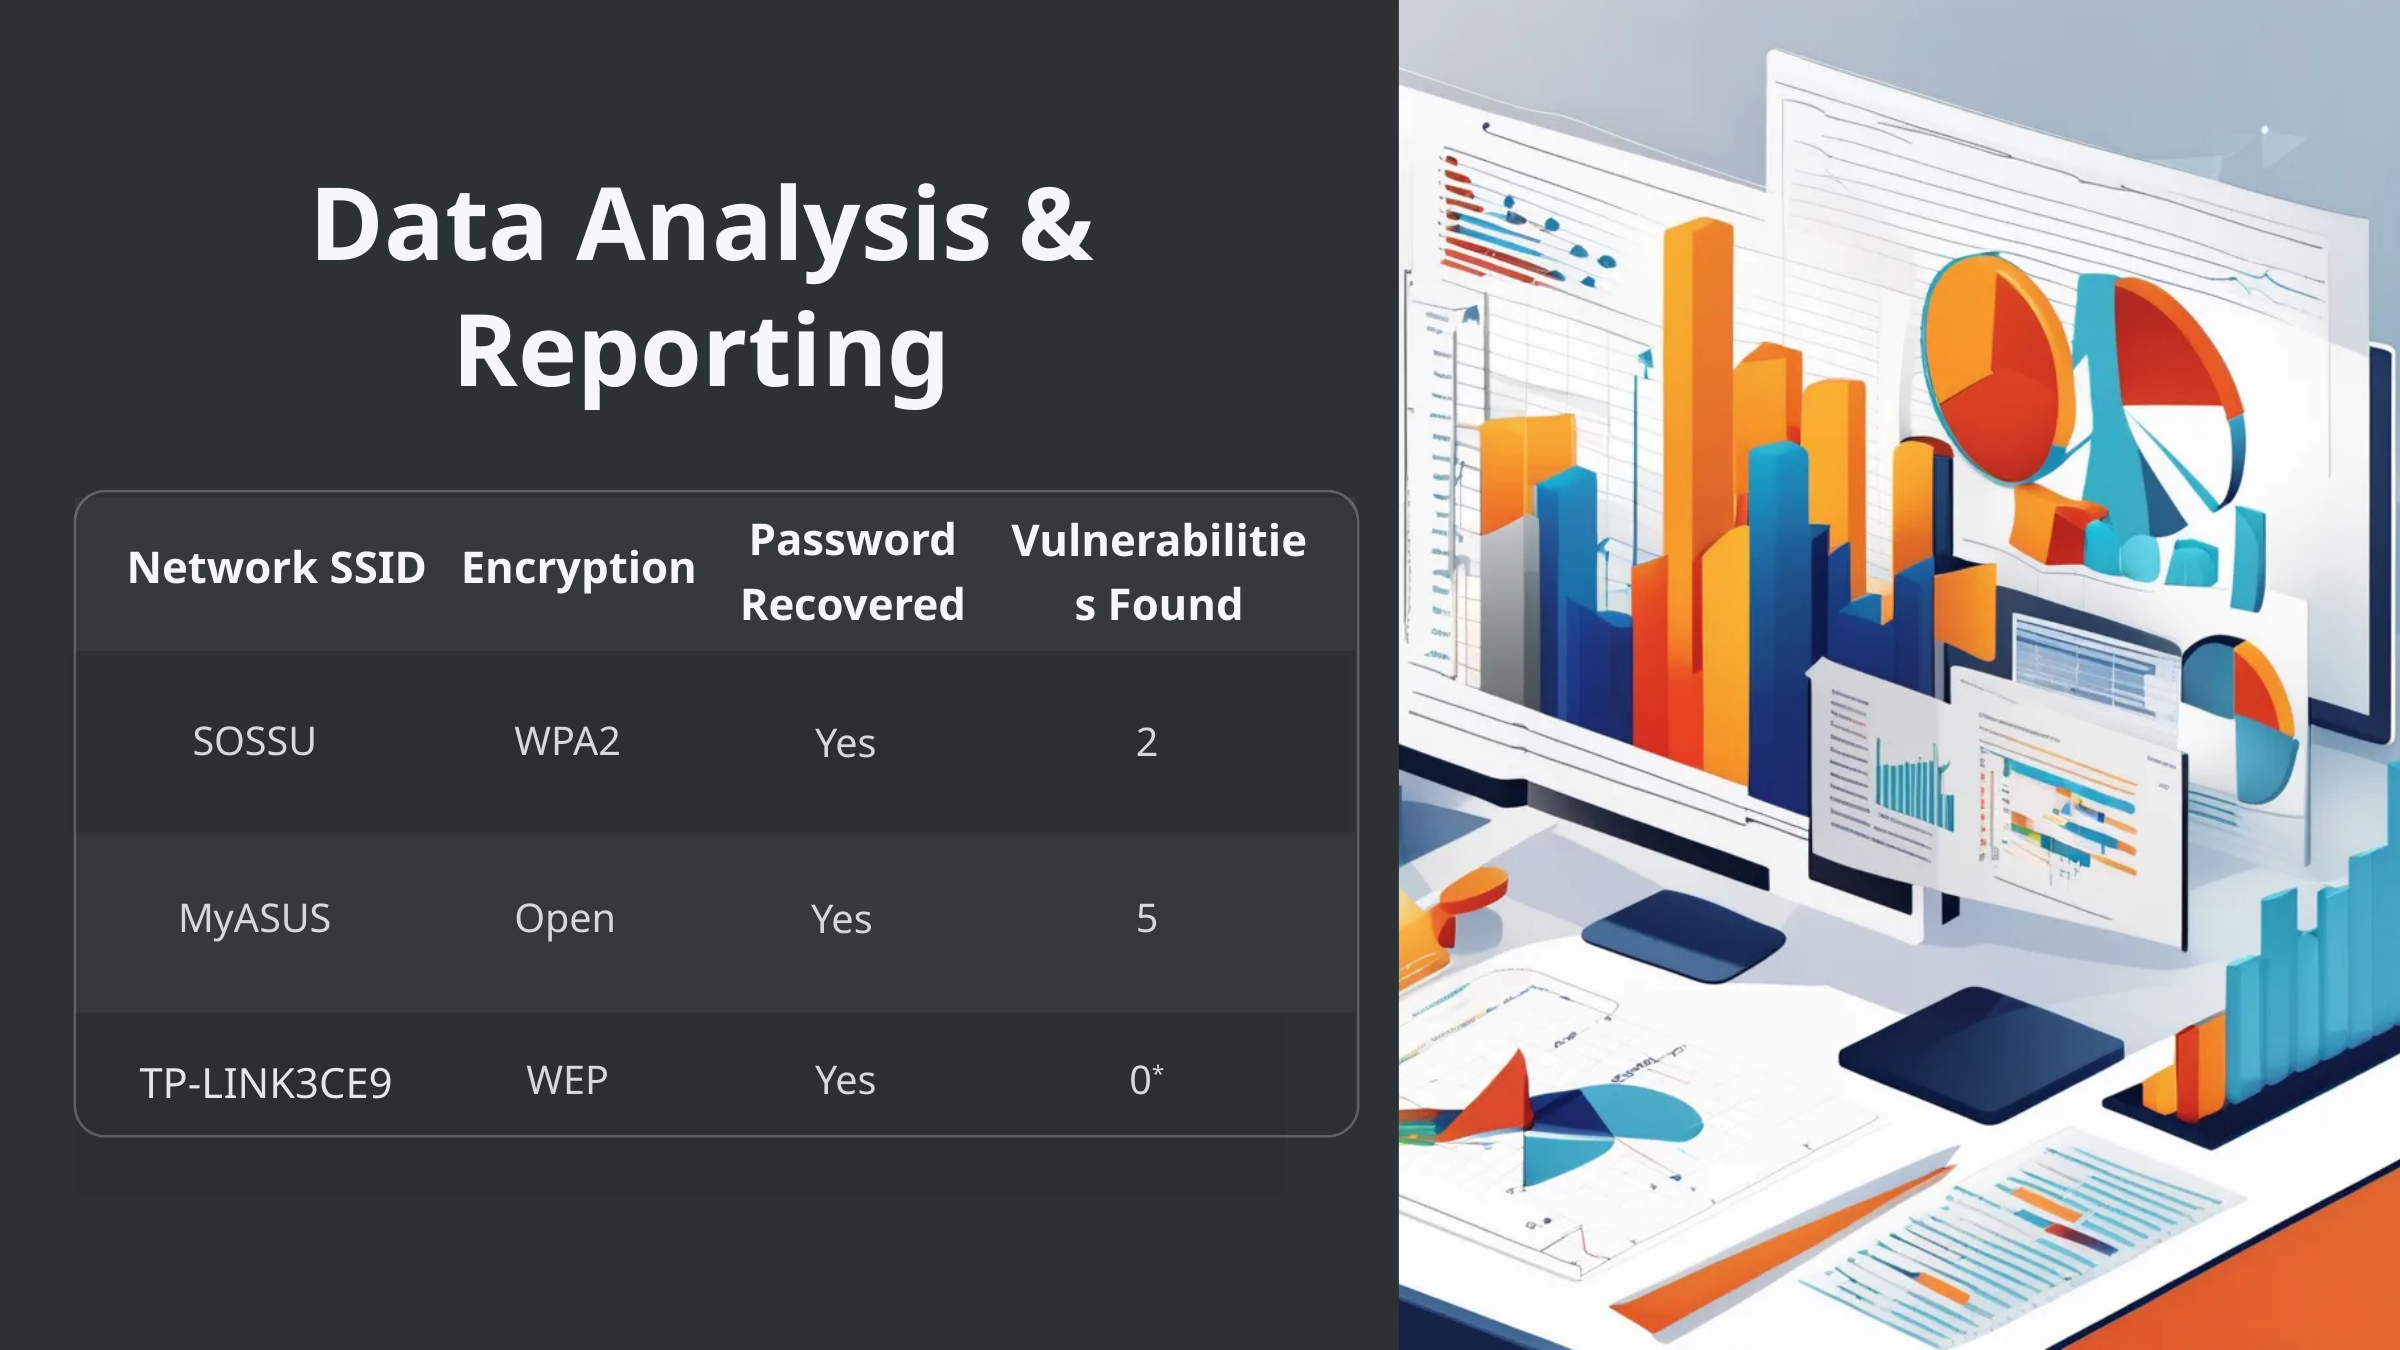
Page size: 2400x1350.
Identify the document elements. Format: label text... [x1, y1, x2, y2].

text_box Vulnerabilities Found [1008, 500, 1311, 630]
text_box [75, 1012, 1287, 1194]
text_box 5 [1093, 875, 1200, 941]
text_box SOSSU [103, 698, 407, 828]
text_box 0* [1093, 1038, 1200, 1103]
text_box [68, 653, 1350, 835]
text_box Encryption [460, 527, 702, 593]
text_box [74, 497, 1356, 652]
text_box Password Recovered [702, 500, 1004, 630]
text_box [74, 831, 1356, 1013]
text_box Yes [814, 1038, 1036, 1103]
text_box WPA2 [514, 699, 735, 764]
text_box MyASUS [115, 875, 395, 1006]
picture [1398, 0, 2400, 1350]
text_box [87, 491, 1346, 497]
text_box [429, 510, 1359, 1137]
text_box Data Analysis & Reporting [94, 154, 1311, 313]
text_box 2 [1093, 700, 1200, 765]
text_box Yes [814, 700, 1036, 766]
text_box WEP [526, 1037, 747, 1103]
text_box Yes [811, 877, 1032, 942]
text_box TP-LINK3CE9 [126, 1042, 406, 1173]
text_box Open [514, 875, 735, 941]
text_box Network SSID [126, 527, 429, 653]
